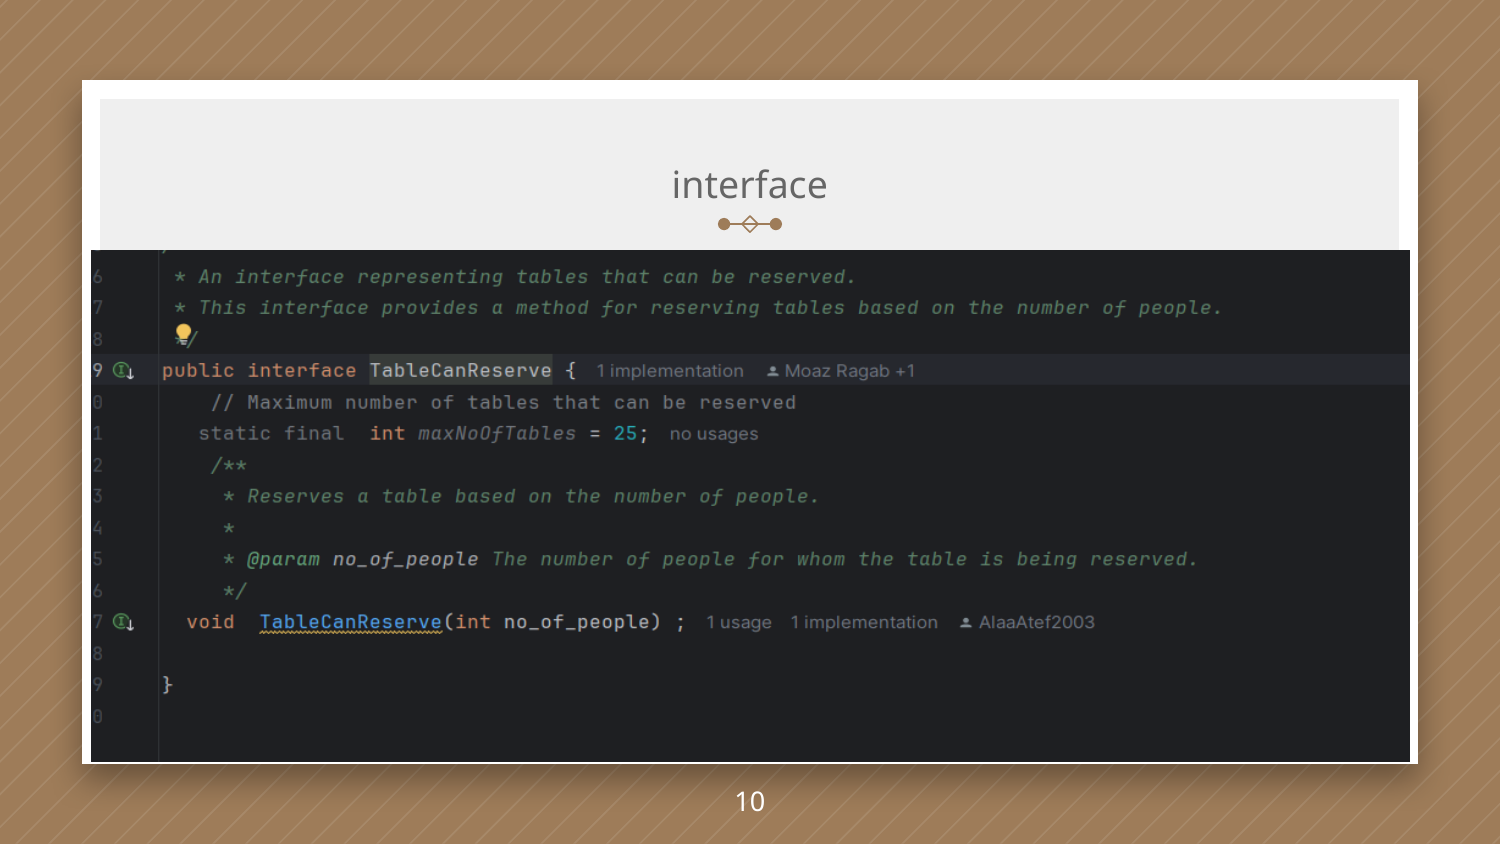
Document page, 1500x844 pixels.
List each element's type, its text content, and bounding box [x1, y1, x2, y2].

slide_number 10 [0, 762, 1500, 844]
title interface [148, 121, 1352, 222]
picture [91, 249, 1410, 763]
